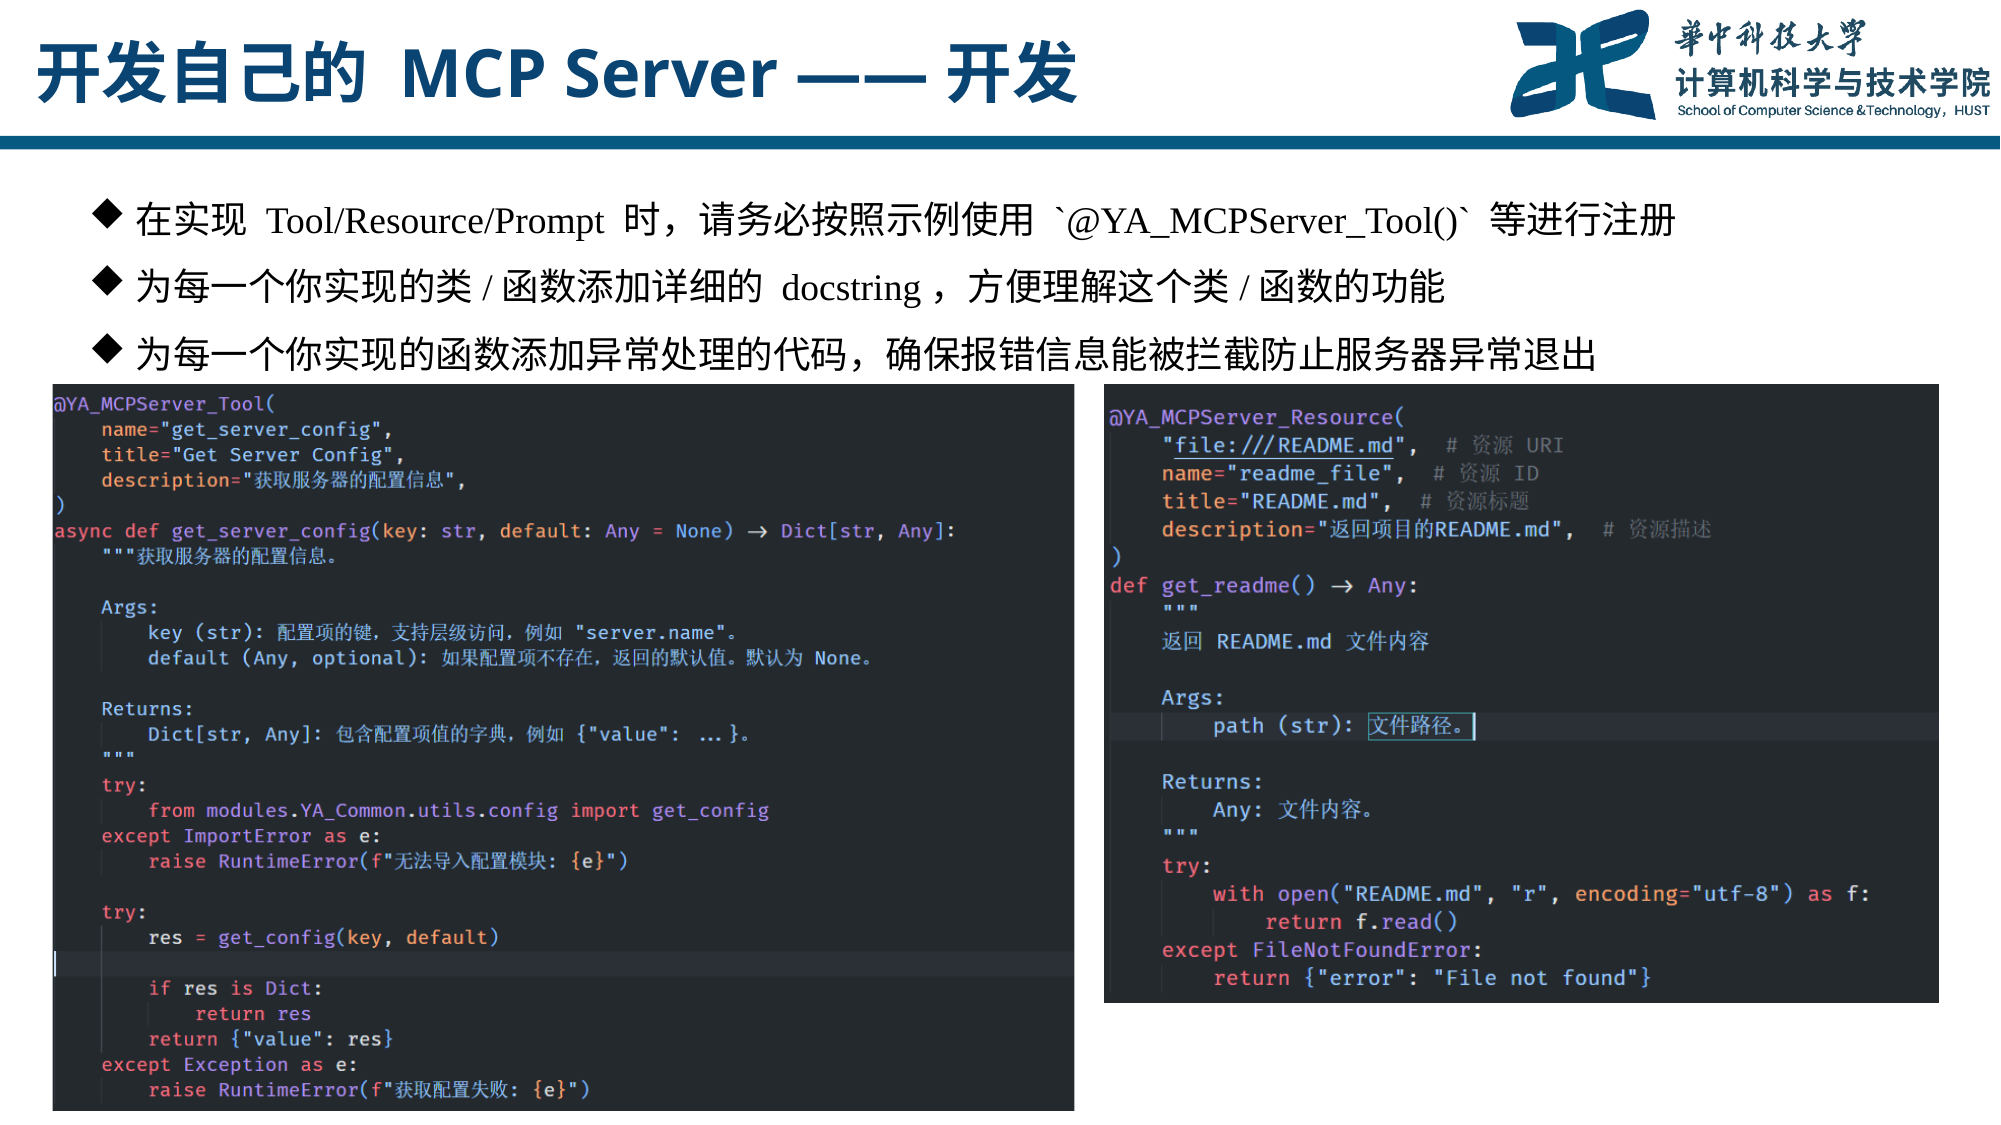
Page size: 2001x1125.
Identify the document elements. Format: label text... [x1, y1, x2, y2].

picture [1104, 384, 1939, 1003]
picture [52, 384, 1075, 1111]
picture [1510, 9, 1990, 120]
text_box [0, 135, 2000, 150]
text_box 在实现 Tool/Resource/Prompt 时，请务必按照示例使用 `@YA_MCPServer_Tool()` 等进行注册 为每一个你实现的类/函数添加详细的 docstring，方便理解这个类/函数的功能 为每一个你实现的函数添加异常处理的代码，确保报错信息能被拦截防止服务器异常退出 [74, 165, 1692, 384]
text_box 开发自己的 MCP Server ——开发 [20, 23, 1371, 119]
